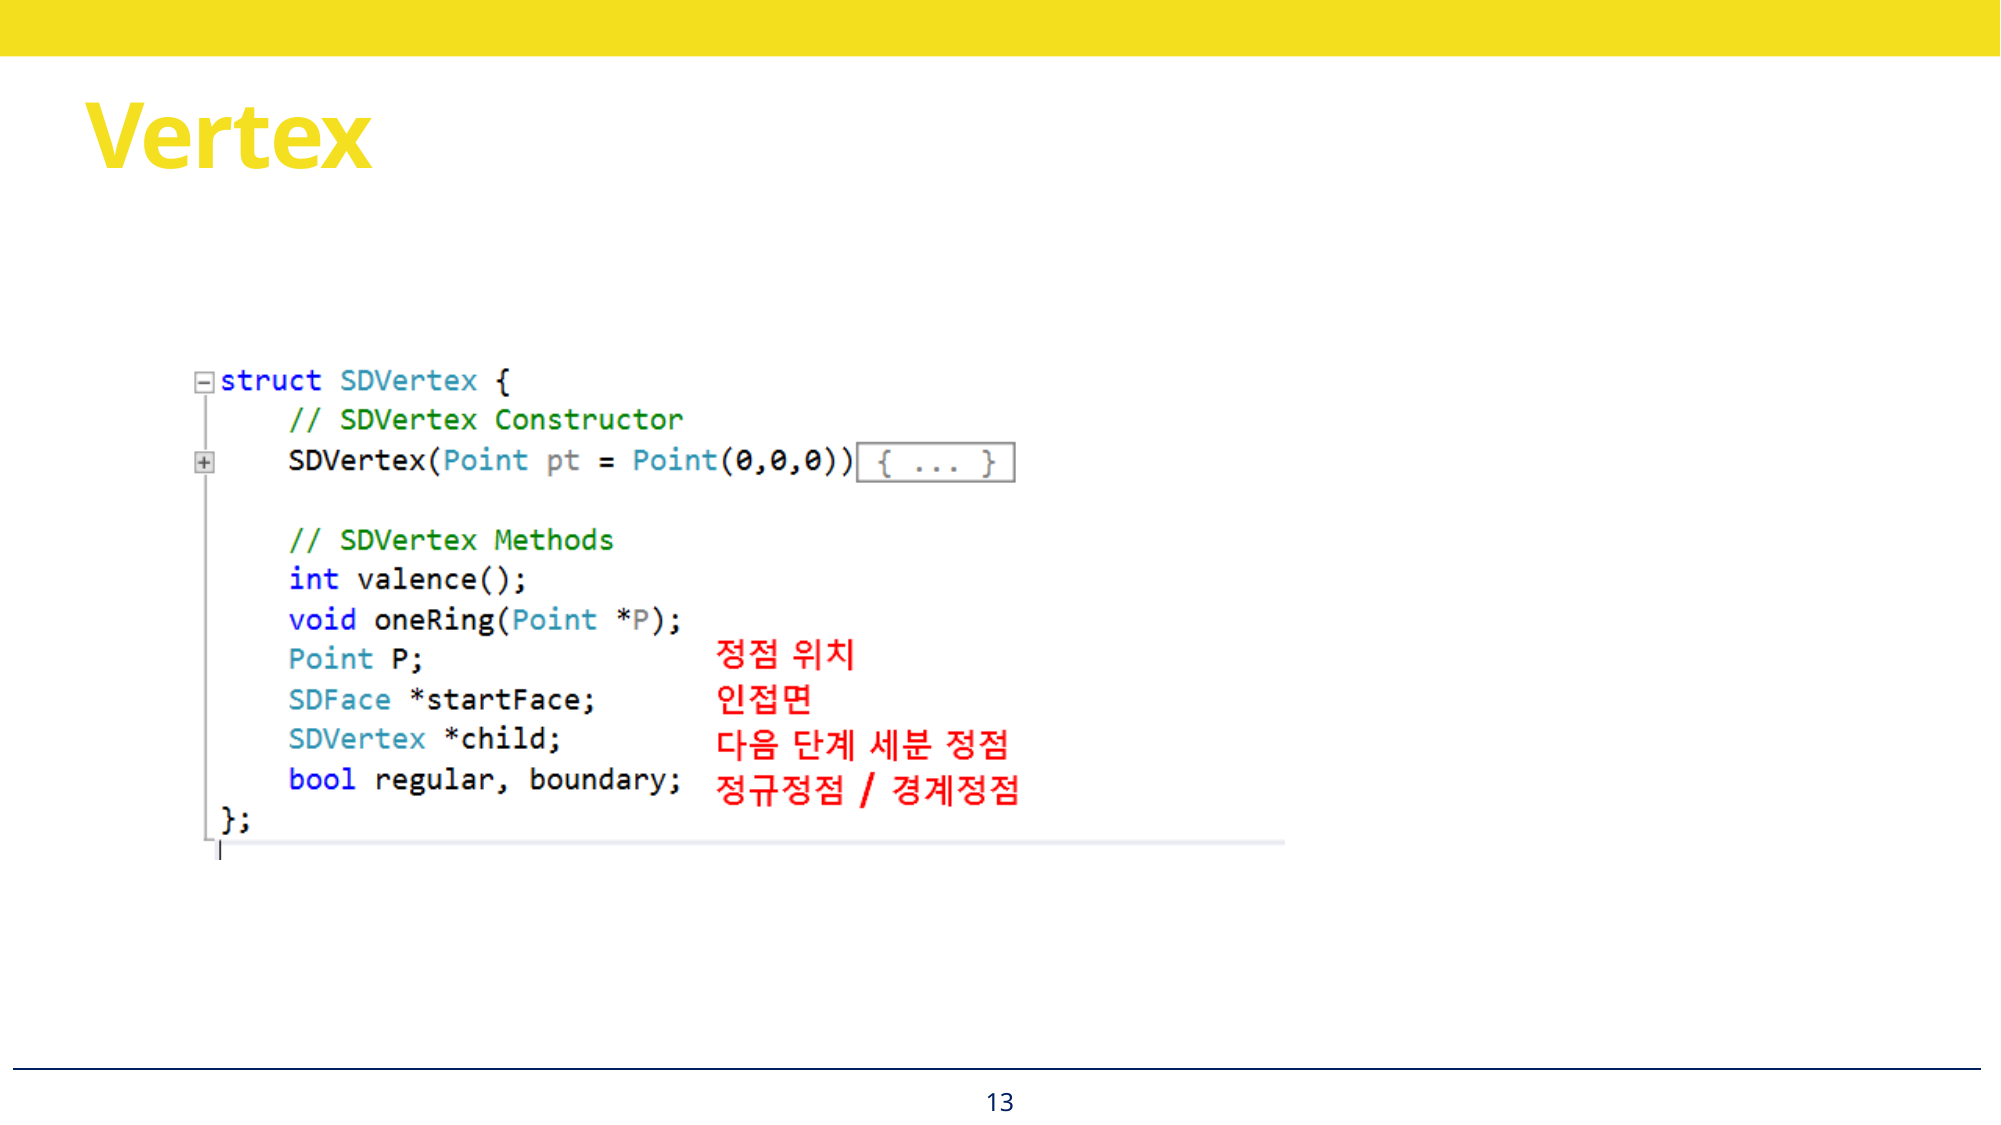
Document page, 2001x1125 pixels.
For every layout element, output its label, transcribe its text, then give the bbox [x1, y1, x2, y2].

title Vertex [85, 89, 1915, 190]
slide_number 13 [916, 1078, 1084, 1125]
picture [179, 364, 1285, 860]
